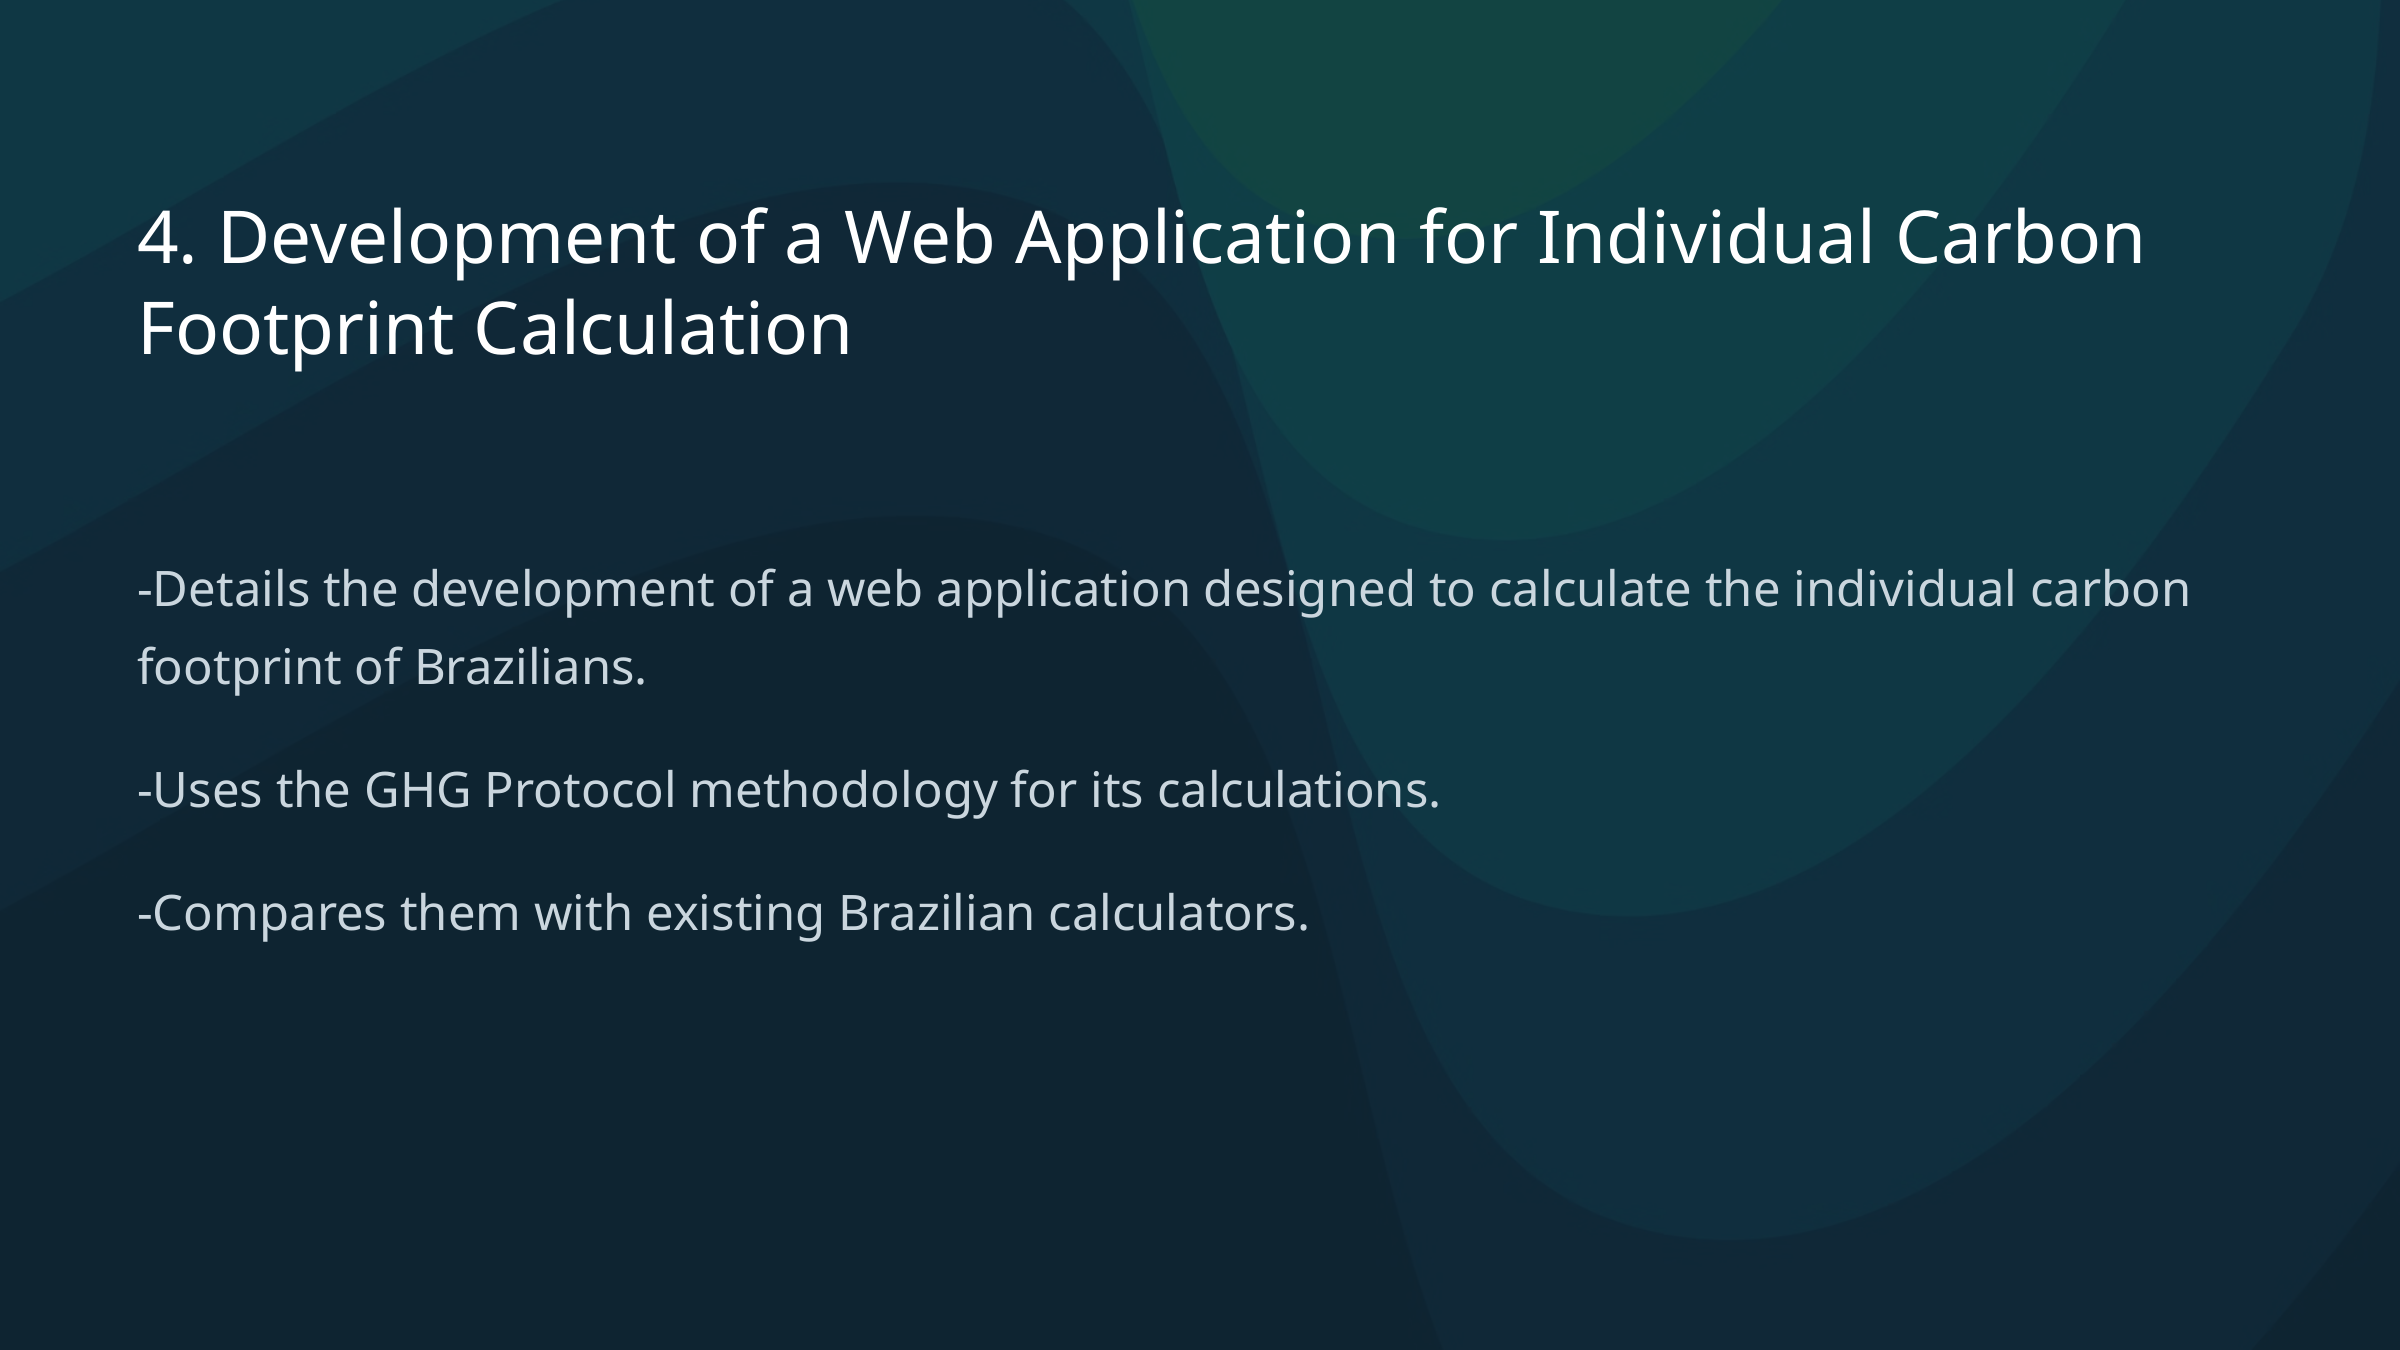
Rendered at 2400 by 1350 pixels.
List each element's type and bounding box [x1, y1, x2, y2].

text_box [0, 0, 2400, 1350]
